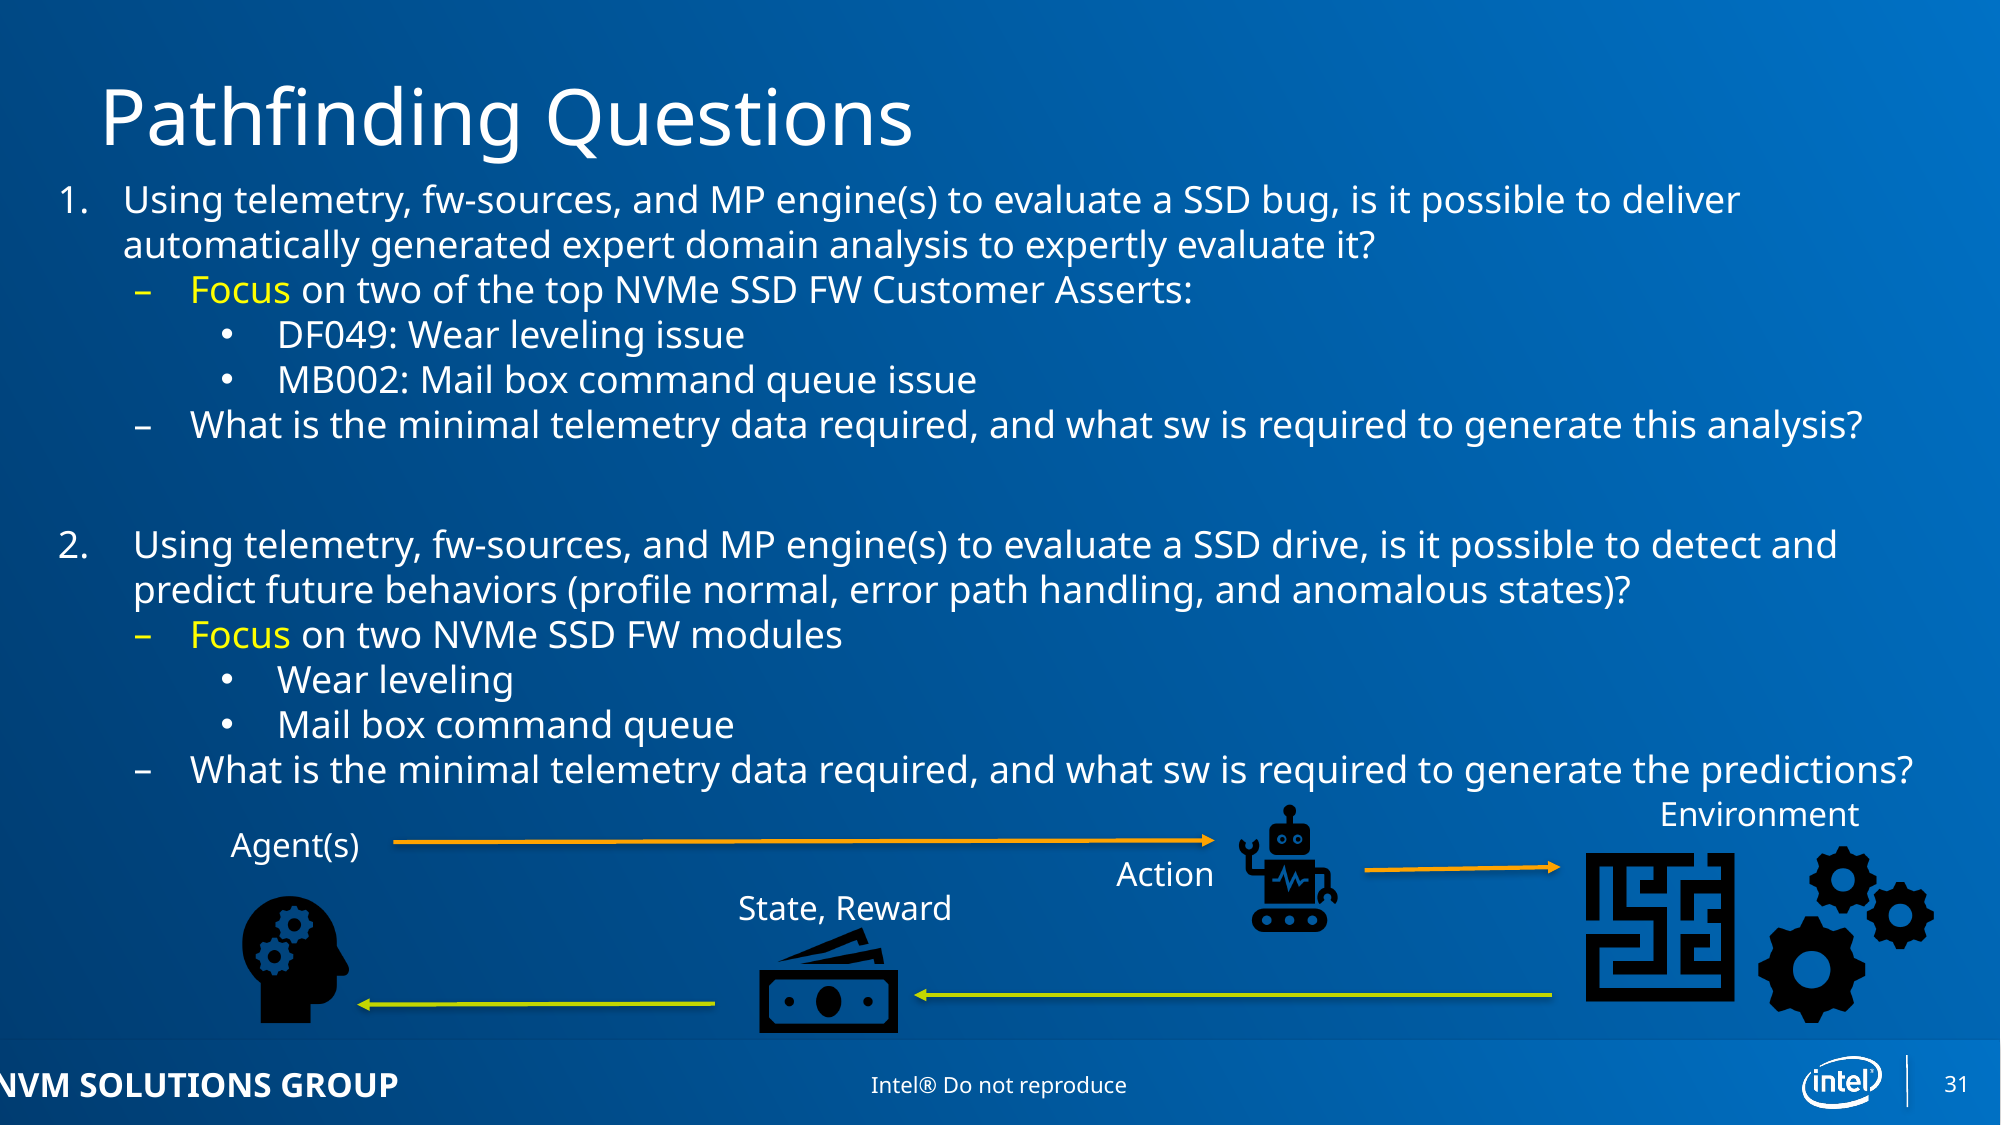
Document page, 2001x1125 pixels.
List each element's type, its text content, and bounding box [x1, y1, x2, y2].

text_box State, Reward [672, 887, 1019, 928]
list Using telemetry, fw-sources, and MP engine(s) to evaluate a SSD bug, is it possible to deliver automatically generated expert domain analysis to expertly evaluate it? Focus on two of the top NVMe SSD FW Customer Asserts: DF049: Wear leveling issue MB002: Mail box command queue issue What is the minimal telemetry data required, and what sw is required to generate this analysis? Using telemetry, fw-sources, and MP engine(s) to evaluate a SSD drive, is it possible to detect and predict future behaviors (profile normal, error path handling, and anomalous states)? Focus on two NVMe SSD FW modules Wear leveling Mail box command queue What is the minimal telemetry data required, and what sw is required to generate the predictions? [57, 176, 1942, 763]
text_box Environment [1586, 793, 1933, 834]
text_box Agent(s) [122, 824, 469, 865]
text_box Action [992, 852, 1209, 893]
picture [219, 887, 371, 1038]
picture [1551, 818, 1947, 1046]
slide_number 31 [1503, 1055, 1970, 1116]
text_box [1364, 866, 1561, 871]
picture [753, 907, 905, 1058]
picture [1214, 794, 1365, 946]
title Pathfinding Questions [99, 67, 1900, 176]
